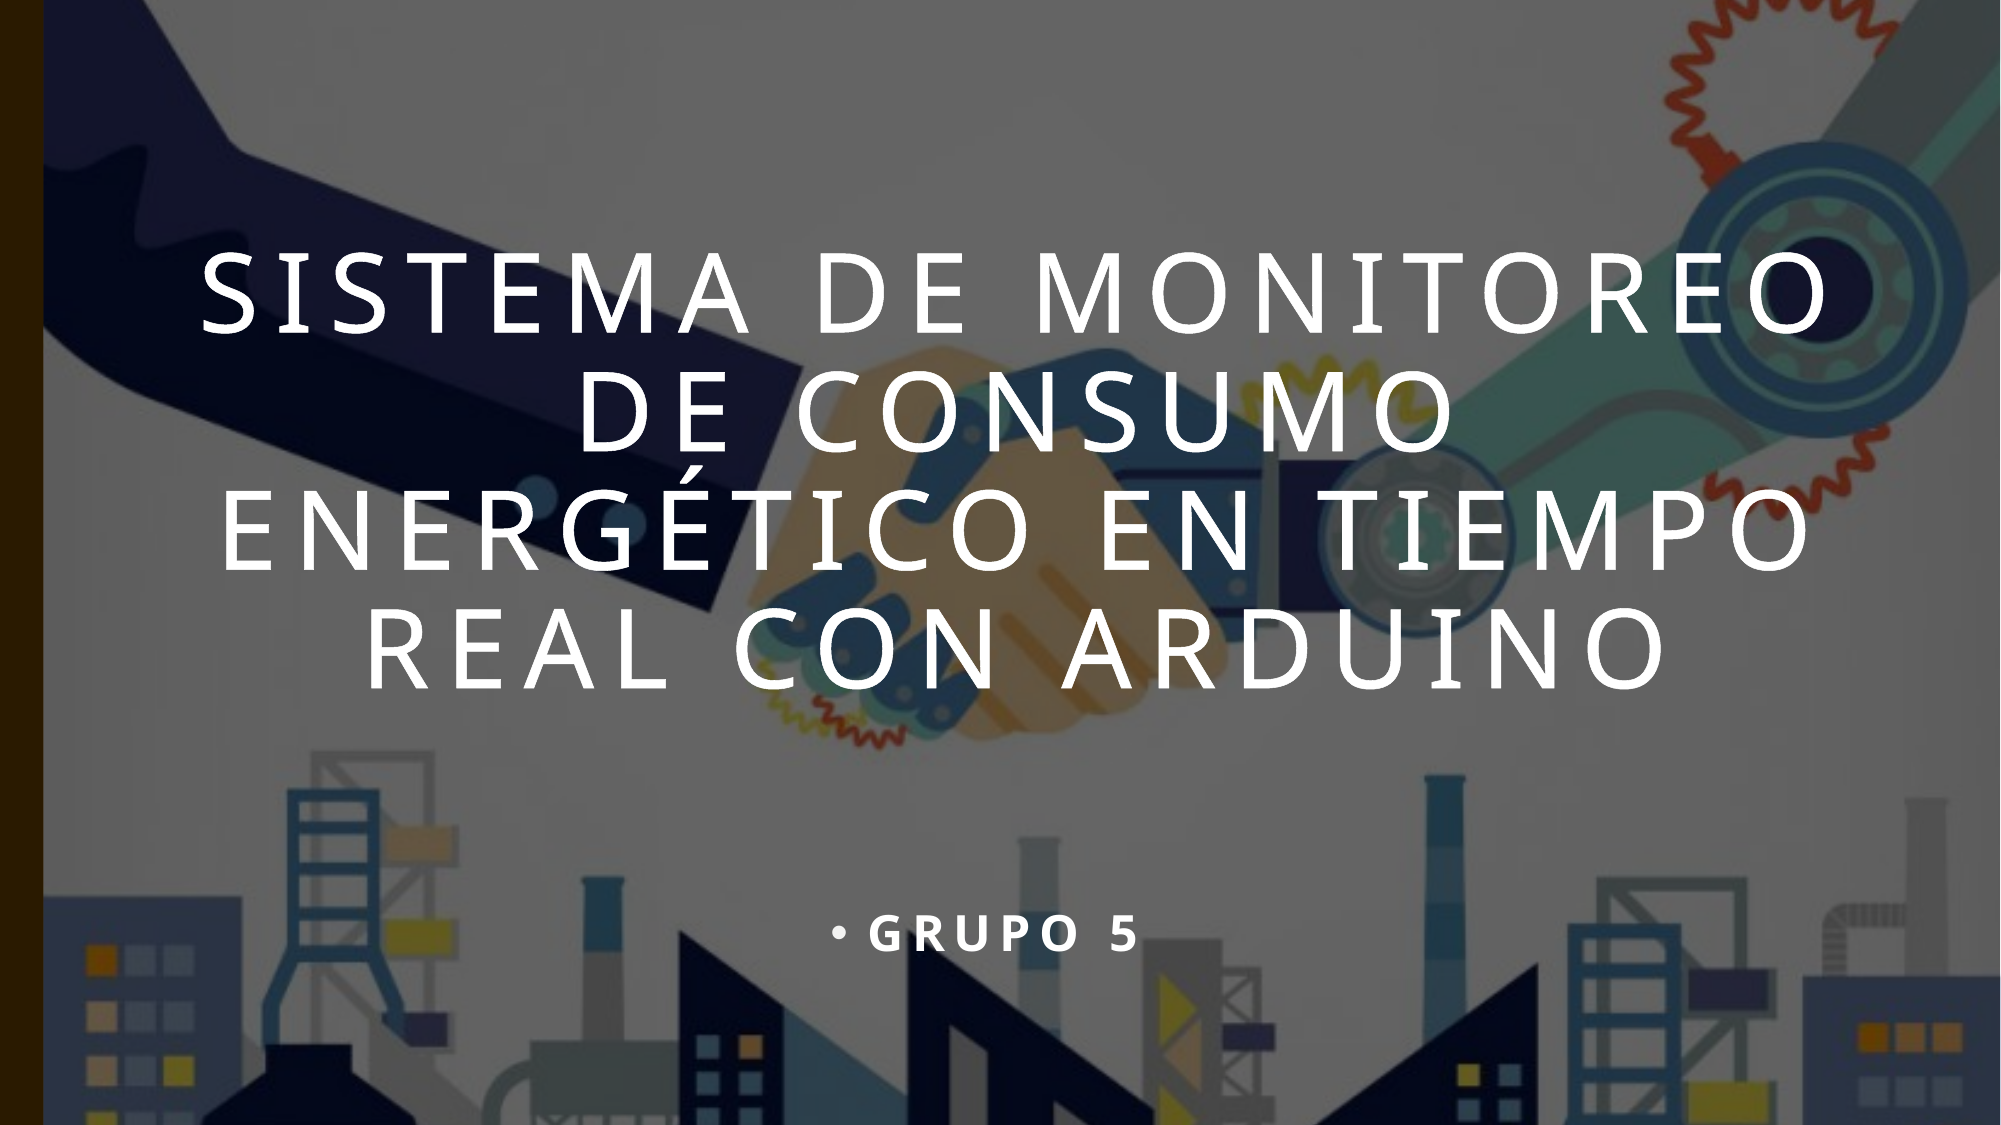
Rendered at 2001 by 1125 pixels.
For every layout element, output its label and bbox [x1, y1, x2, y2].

picture [43, 0, 2000, 1125]
text_box [0, 0, 43, 1125]
